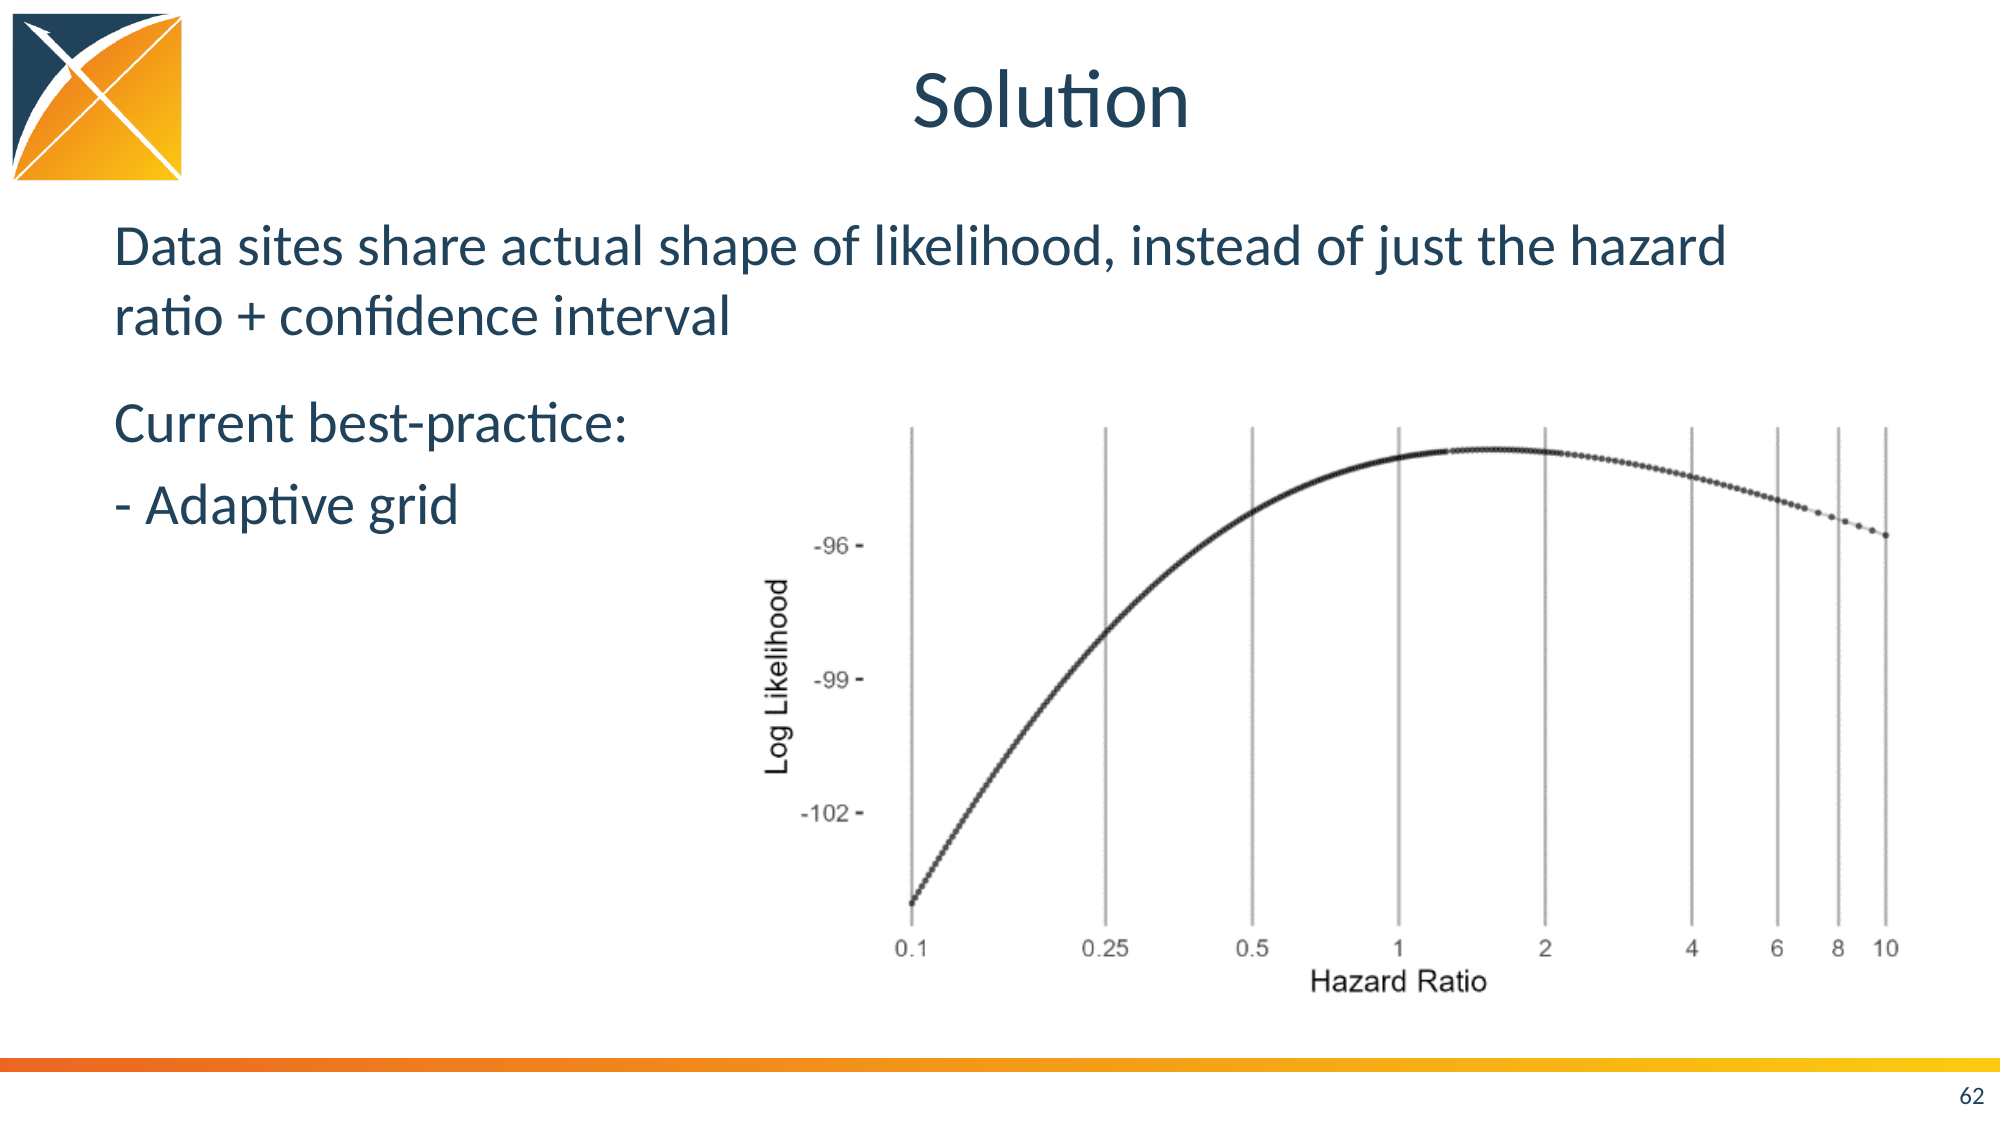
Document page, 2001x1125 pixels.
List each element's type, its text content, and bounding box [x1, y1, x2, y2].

text_box Data sites share actual shape of likelihood, instead of just the hazard ratio + confidence interval [99, 200, 1850, 388]
list Current best-practice: - Adaptive grid [99, 388, 959, 646]
title Solution [205, 24, 1900, 163]
picture [749, 412, 1951, 1013]
picture [0, 0, 206, 200]
slide_number 62 [1533, 1065, 2000, 1125]
